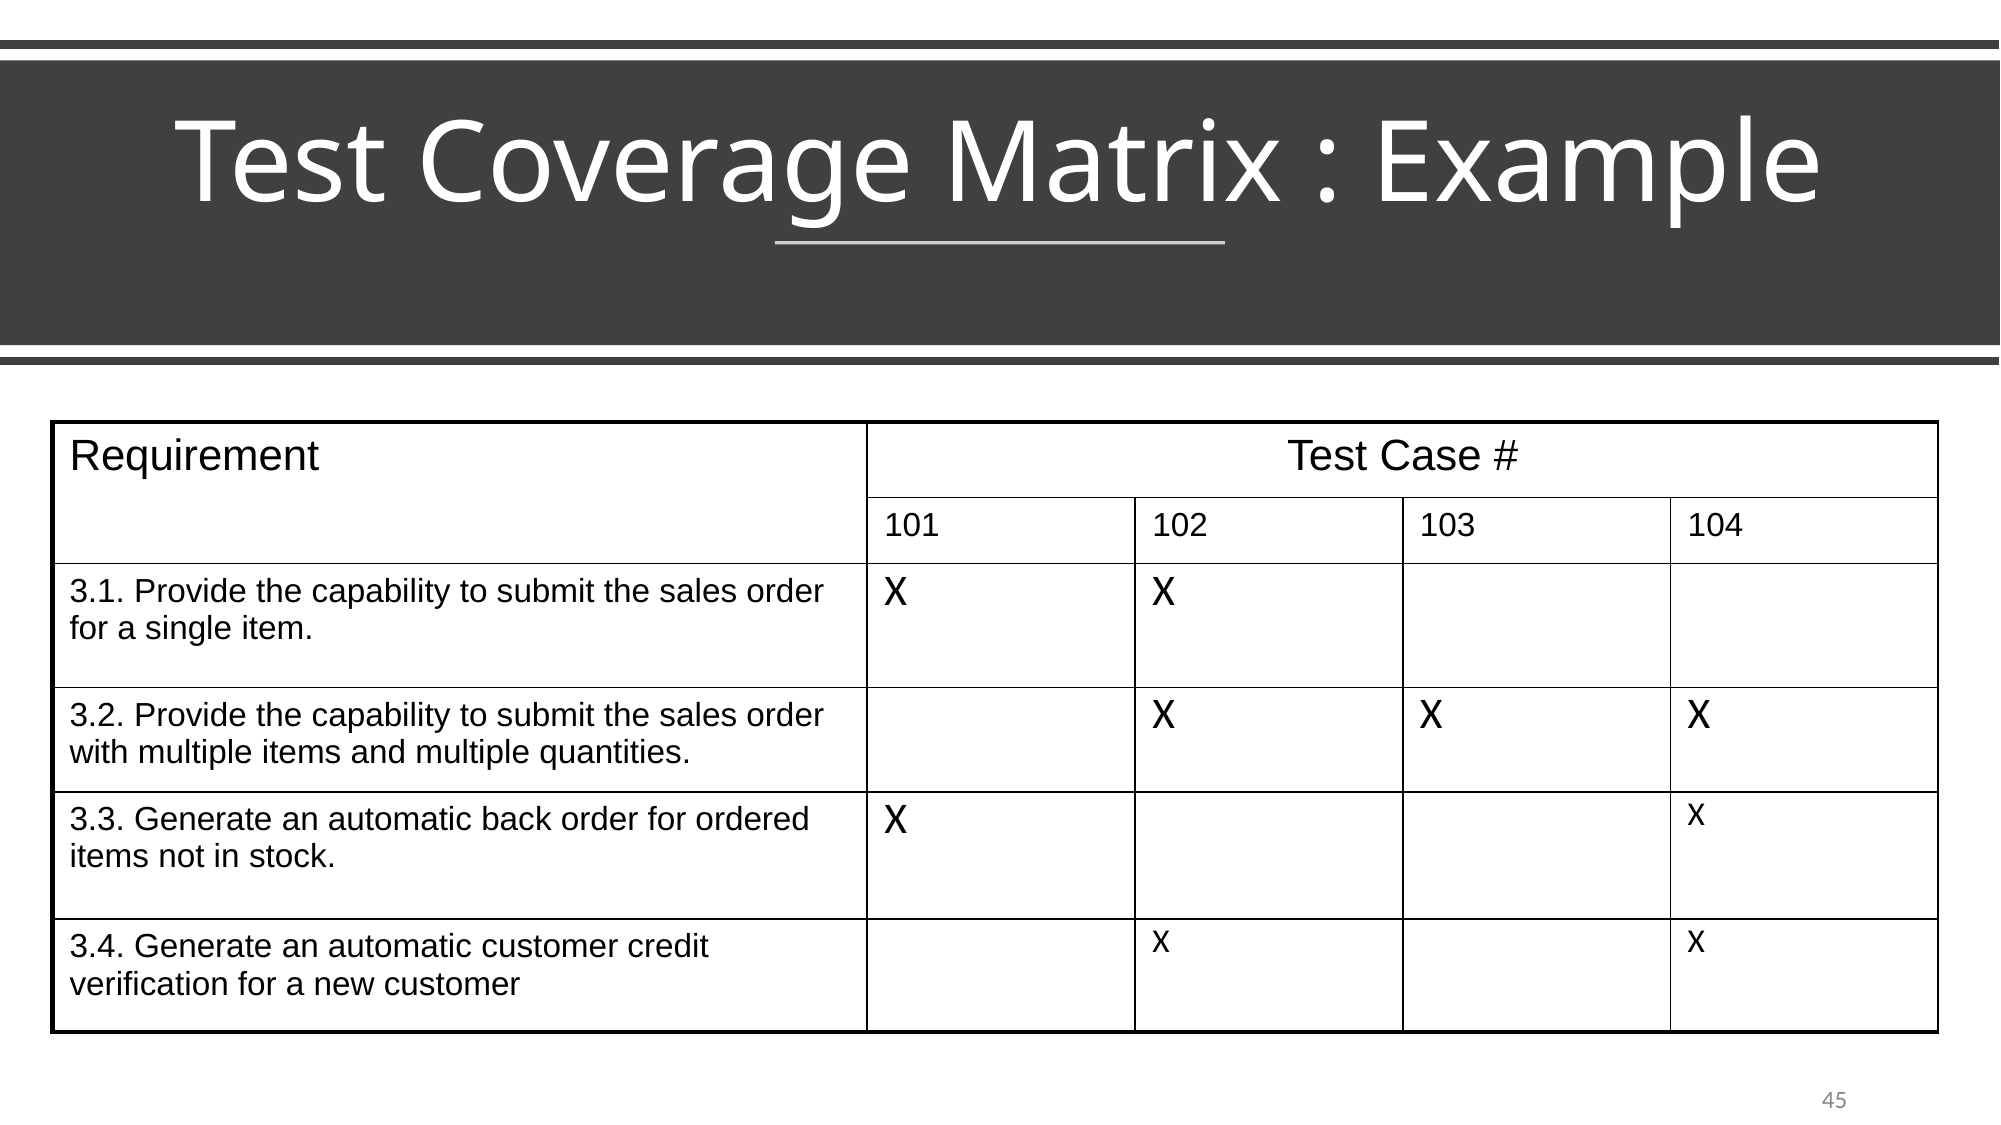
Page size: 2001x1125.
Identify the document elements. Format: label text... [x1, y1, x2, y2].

table_header Test Case # [868, 424, 1937, 497]
title Test Coverage Matrix : Example [86, 80, 1914, 233]
table_cell 103 [1404, 498, 1670, 563]
table_cell X [1671, 688, 1937, 791]
table_cell [868, 688, 1134, 791]
table_cell X [868, 564, 1134, 687]
table_cell 102 [1136, 498, 1402, 563]
table_cell X [1671, 793, 1937, 918]
table_cell [868, 920, 1134, 1030]
table_cell X [1136, 564, 1402, 687]
table_cell X [1136, 920, 1402, 1030]
table_header Requirement [55, 424, 866, 563]
table_cell [1404, 920, 1670, 1030]
table_cell 104 [1671, 498, 1937, 563]
slide_number 45 [1412, 1069, 1863, 1125]
table_cell 3.4. Generate an automatic customer credit verification for a new customer [55, 920, 866, 1030]
table_cell X [1136, 688, 1402, 791]
table_cell [1404, 793, 1670, 918]
text_box [0, 59, 2000, 346]
table_cell [1136, 793, 1402, 918]
table_cell X [1404, 688, 1670, 791]
table_cell 3.3. Generate an automatic back order for ordered items not in stock. [55, 793, 866, 918]
table_cell [1404, 564, 1670, 687]
table_cell 3.2. Provide the capability to submit the sales order with multiple items and multiple quantities. [55, 688, 866, 791]
table_cell X [868, 793, 1134, 918]
table_cell 101 [868, 498, 1134, 563]
table_cell X [1671, 920, 1937, 1030]
table_cell 3.1. Provide the capability to submit the sales order for a single item. [55, 564, 866, 687]
table_cell [1671, 564, 1937, 687]
